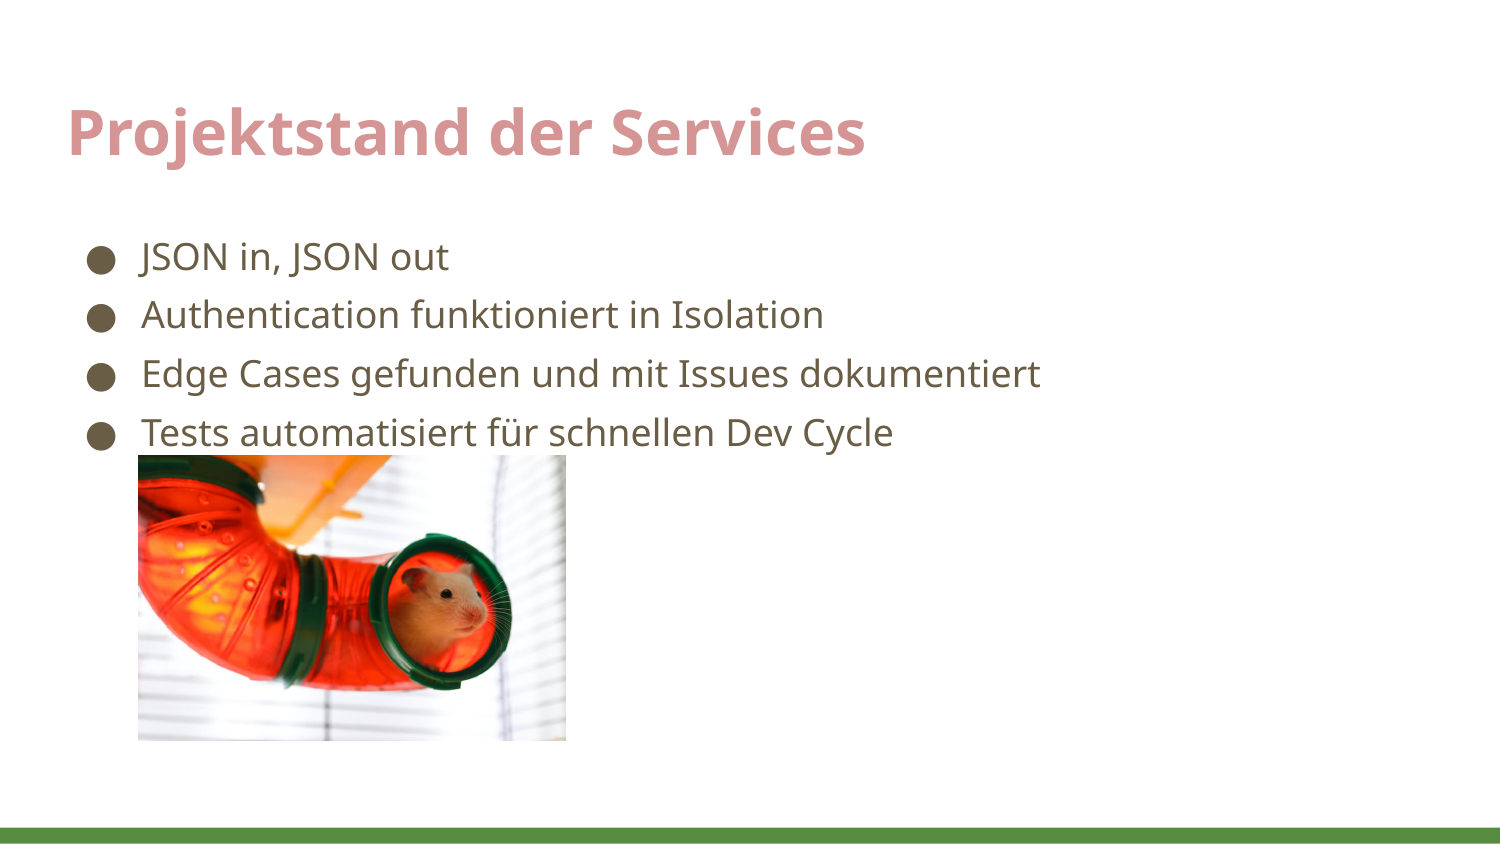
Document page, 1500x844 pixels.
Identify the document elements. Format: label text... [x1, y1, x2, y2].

picture [137, 455, 566, 741]
title Projektstand der Services [51, 72, 1449, 189]
list JSON in, JSON out Authentication funktioniert in Isolation Edge Cases gefunden und mit Issues dokumentiert Tests automatisiert für schnellen Dev Cycle [51, 207, 1449, 750]
